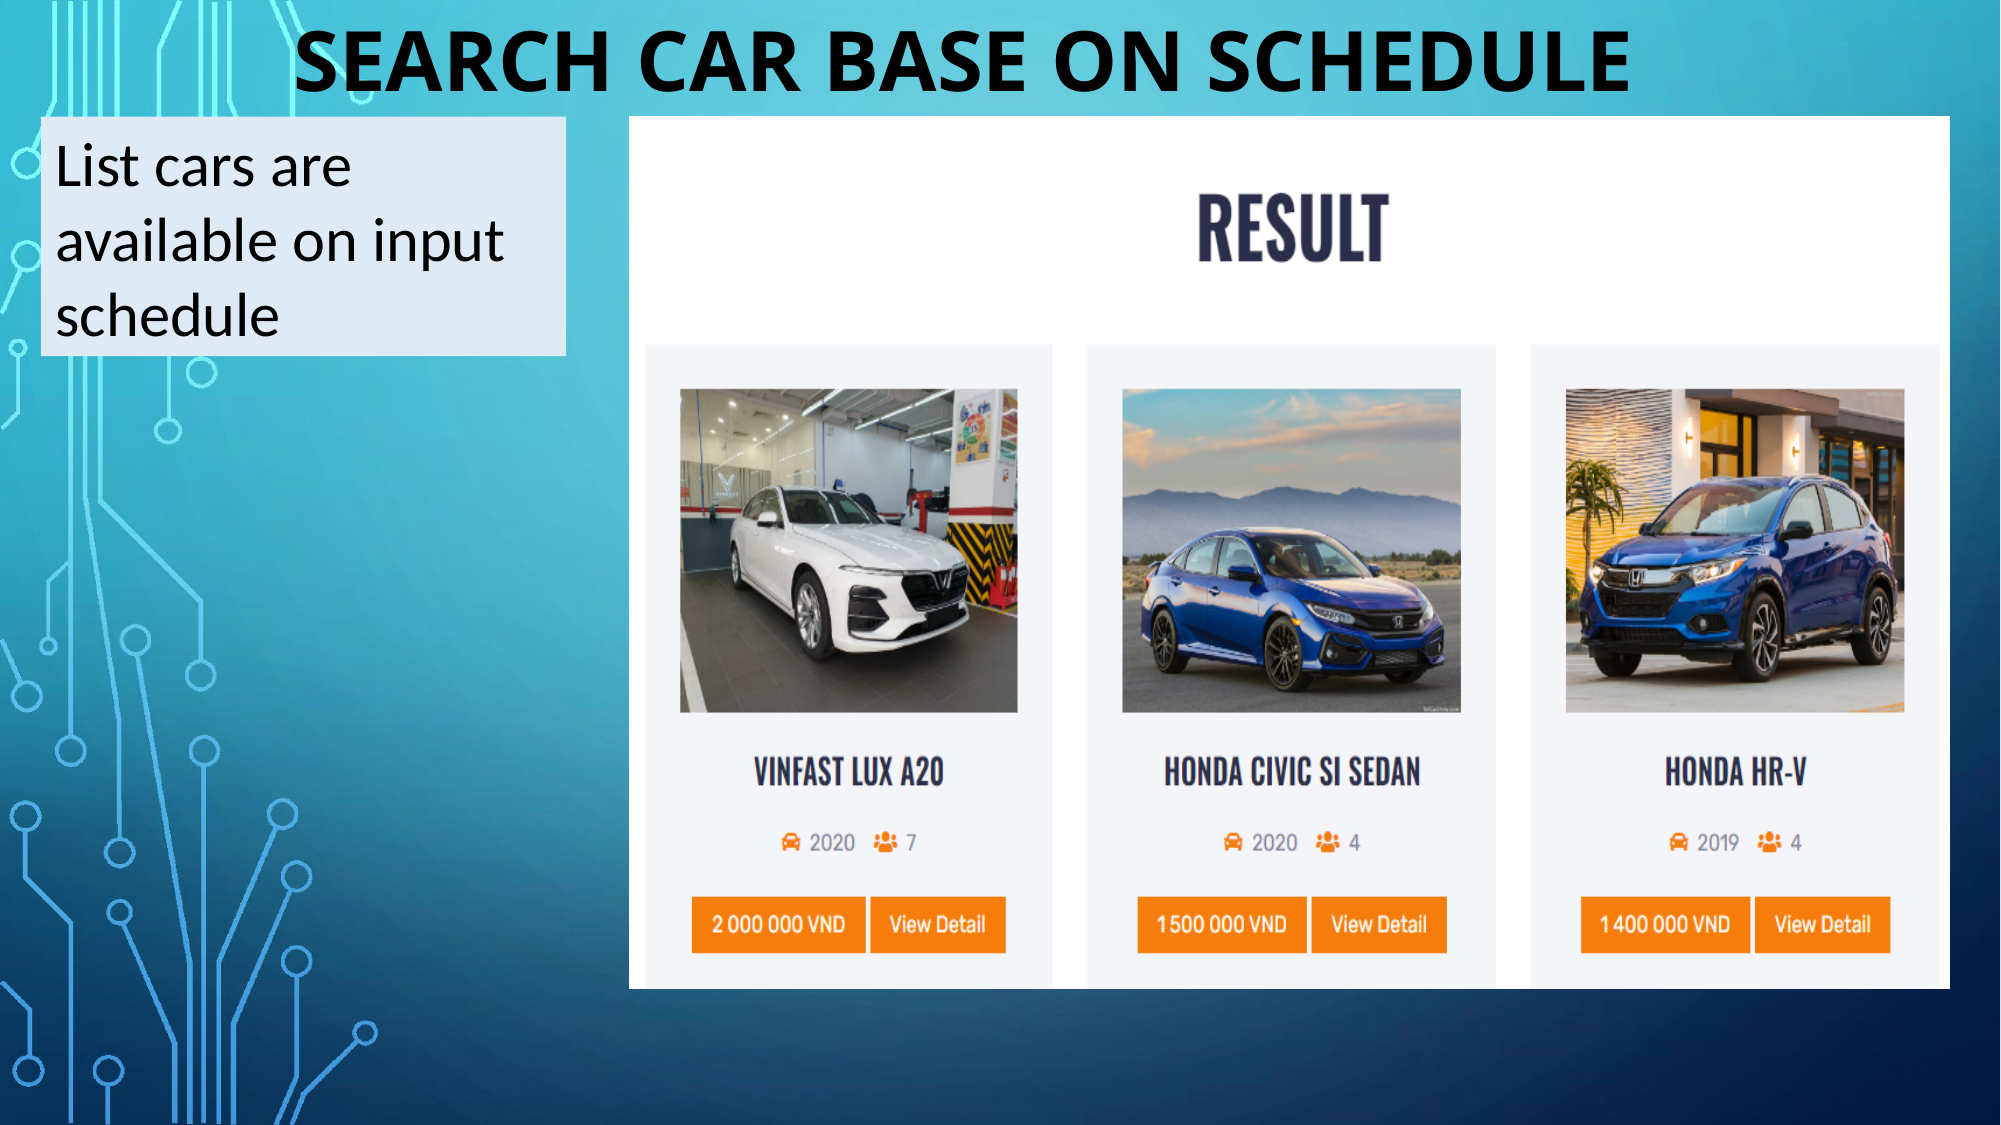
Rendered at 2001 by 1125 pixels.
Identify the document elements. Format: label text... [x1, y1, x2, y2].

title SEARCH CAR BASE ON SCHEDULE [213, 0, 1714, 117]
text_box List cars are available on input schedule [40, 116, 567, 357]
picture [0, 0, 2001, 1125]
